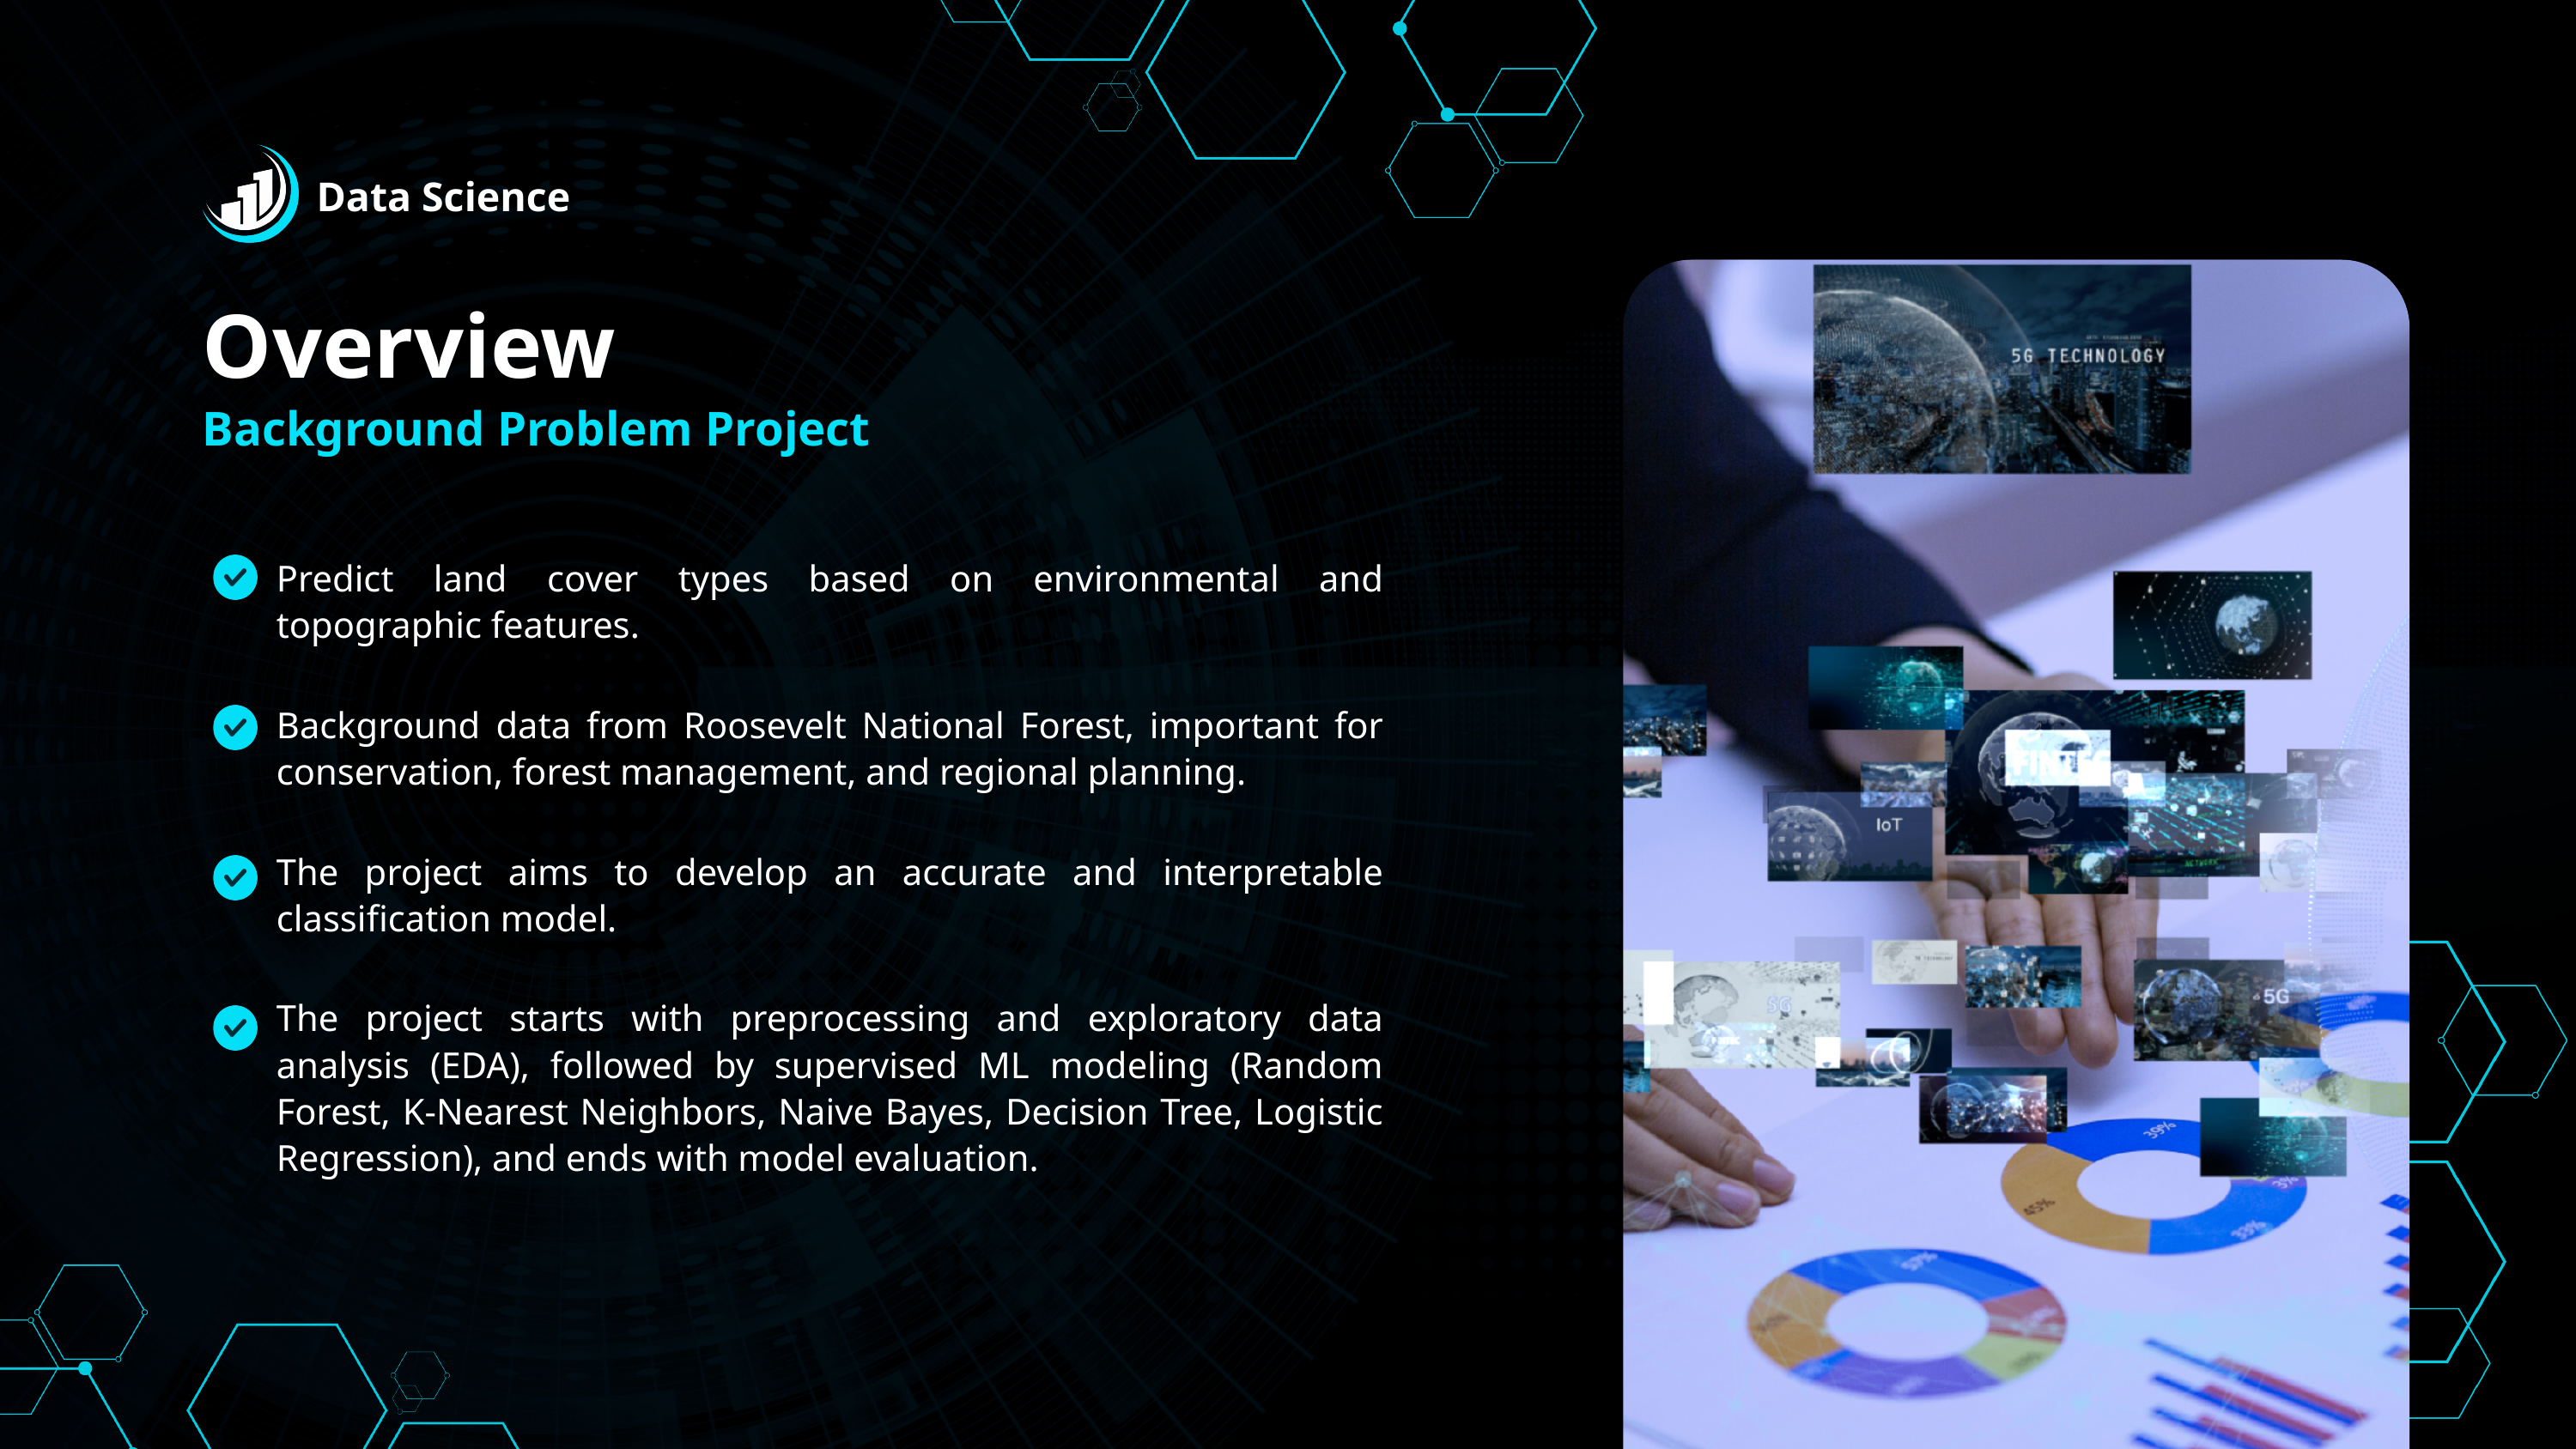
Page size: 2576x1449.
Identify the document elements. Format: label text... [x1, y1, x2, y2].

text_box [213, 855, 258, 900]
text_box [213, 1005, 258, 1051]
text_box The project aims to develop an accurate and interpretable classification model. [276, 846, 1384, 939]
text_box [213, 705, 258, 750]
text_box Background data from Roosevelt National Forest, important for conservation, forest management, and regional planning. [276, 699, 1384, 792]
text_box [202, 144, 299, 243]
text_box [0, 0, 2576, 1449]
text_box Predict land cover types based on environmental and topographic features. [276, 552, 1384, 646]
text_box Data Science [316, 167, 694, 220]
text_box [2412, 757, 2568, 1449]
text_box [926, 0, 1650, 218]
text_box Overview [202, 272, 1619, 396]
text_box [1623, 259, 2410, 1449]
text_box [213, 555, 258, 600]
text_box Background Problem Project [202, 394, 1376, 456]
text_box The project starts with preprocessing and exploratory data analysis (EDA), followed by supervised ML modeling (Random Forest, K-Nearest Neighbors, Naive Bayes, Decision Tree, Logistic Regression), and ends with model evaluation. [276, 992, 1384, 1179]
text_box [0, 1264, 607, 1449]
